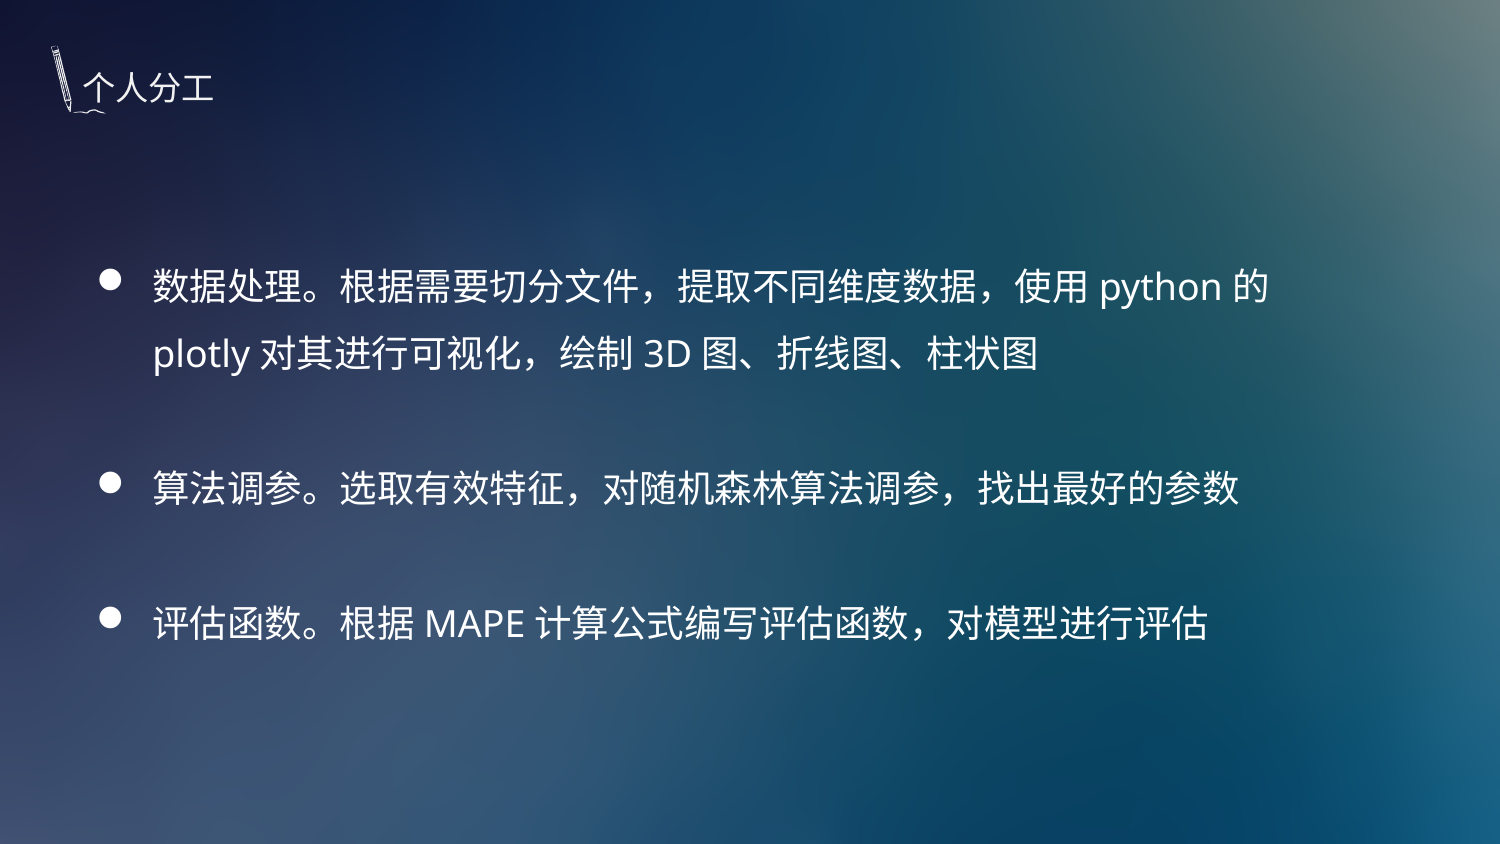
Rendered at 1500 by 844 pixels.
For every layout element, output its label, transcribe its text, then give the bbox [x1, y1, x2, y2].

picture [0, 0, 1500, 844]
text_box 个人分工 [67, 59, 357, 115]
text_box 数据处理。根据需要切分文件，提取不同维度数据，使用python的plotly对其进行可视化，绘制3D图、折线图、柱状图 算法调参。选取有效特征，对随机森林算法调参，找出最好的参数 评估函数。根据MAPE计算公式编写评估函数，对模型进行评估 [81, 232, 1336, 653]
